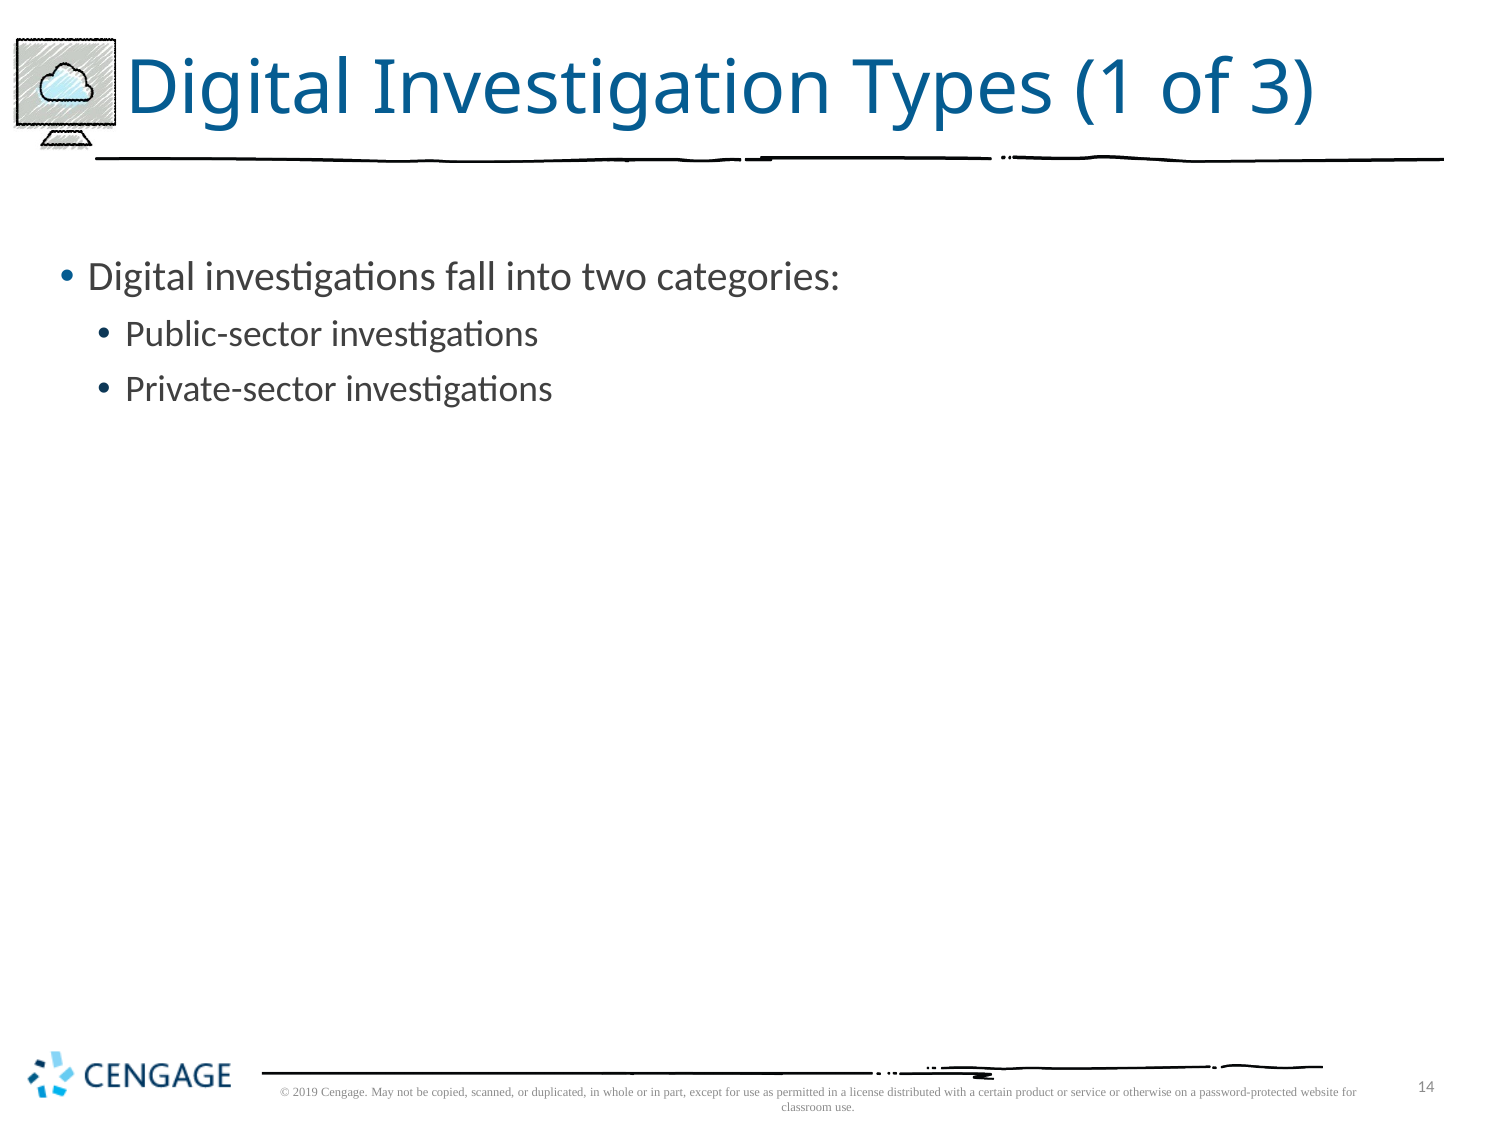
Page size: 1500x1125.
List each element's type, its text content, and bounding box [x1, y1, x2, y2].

footer © 2019 Cengage. May not be copied, scanned, or duplicated, in whole or in part, except for use as permitted in a license distributed with a certain product or service or otherwise on a password-protected website for classroom use. [261, 1079, 1375, 1120]
picture [261, 1064, 1323, 1079]
list Digital investigations fall into two categories: Public-sector investigations Private-sector investigations [59, 252, 1441, 425]
picture [12, 36, 117, 151]
title Digital Investigation Types (1 of 3) [125, 51, 1442, 131]
picture [7, 1037, 244, 1111]
picture [95, 155, 1444, 163]
